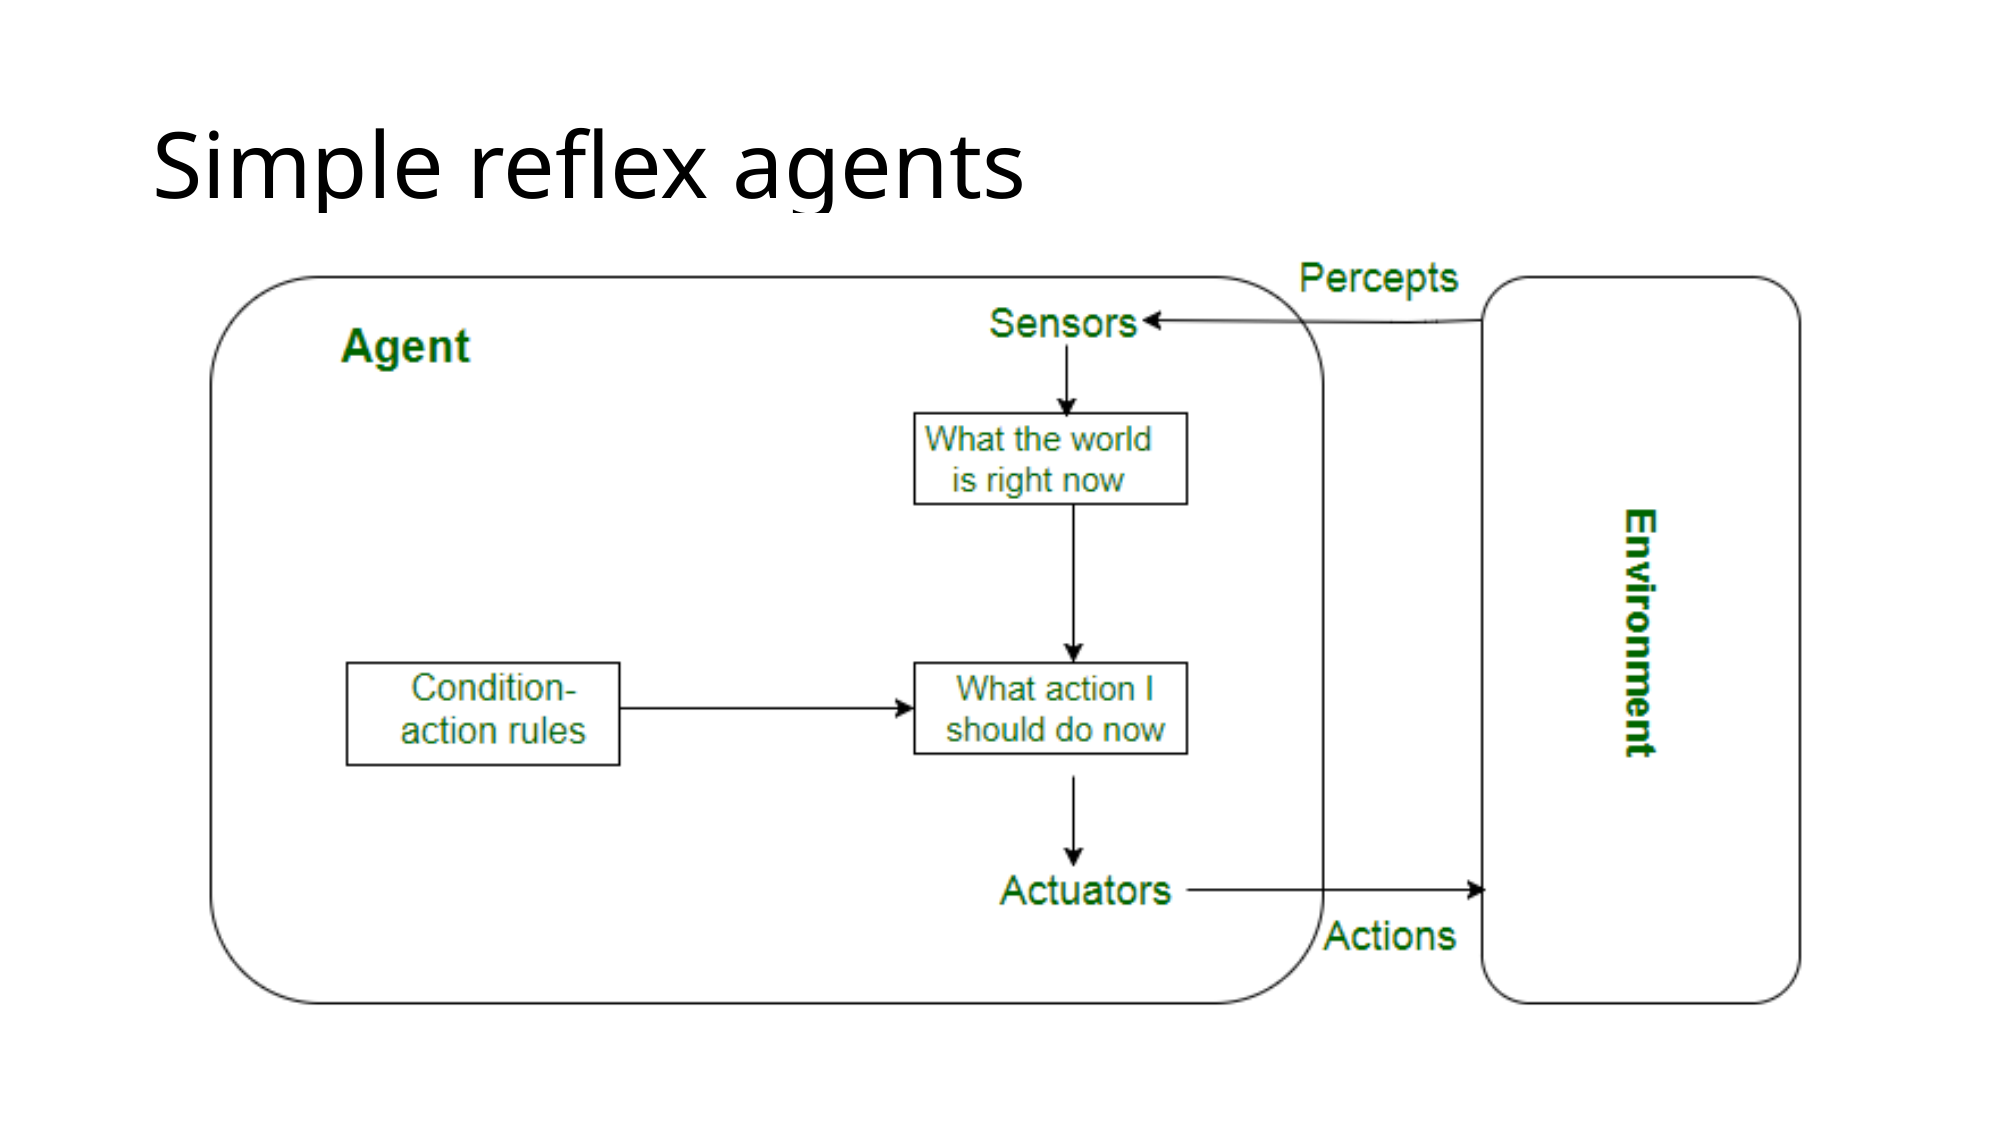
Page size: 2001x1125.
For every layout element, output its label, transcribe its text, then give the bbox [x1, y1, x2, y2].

title Simple reflex agents [137, 59, 1863, 278]
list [174, 213, 1863, 1080]
